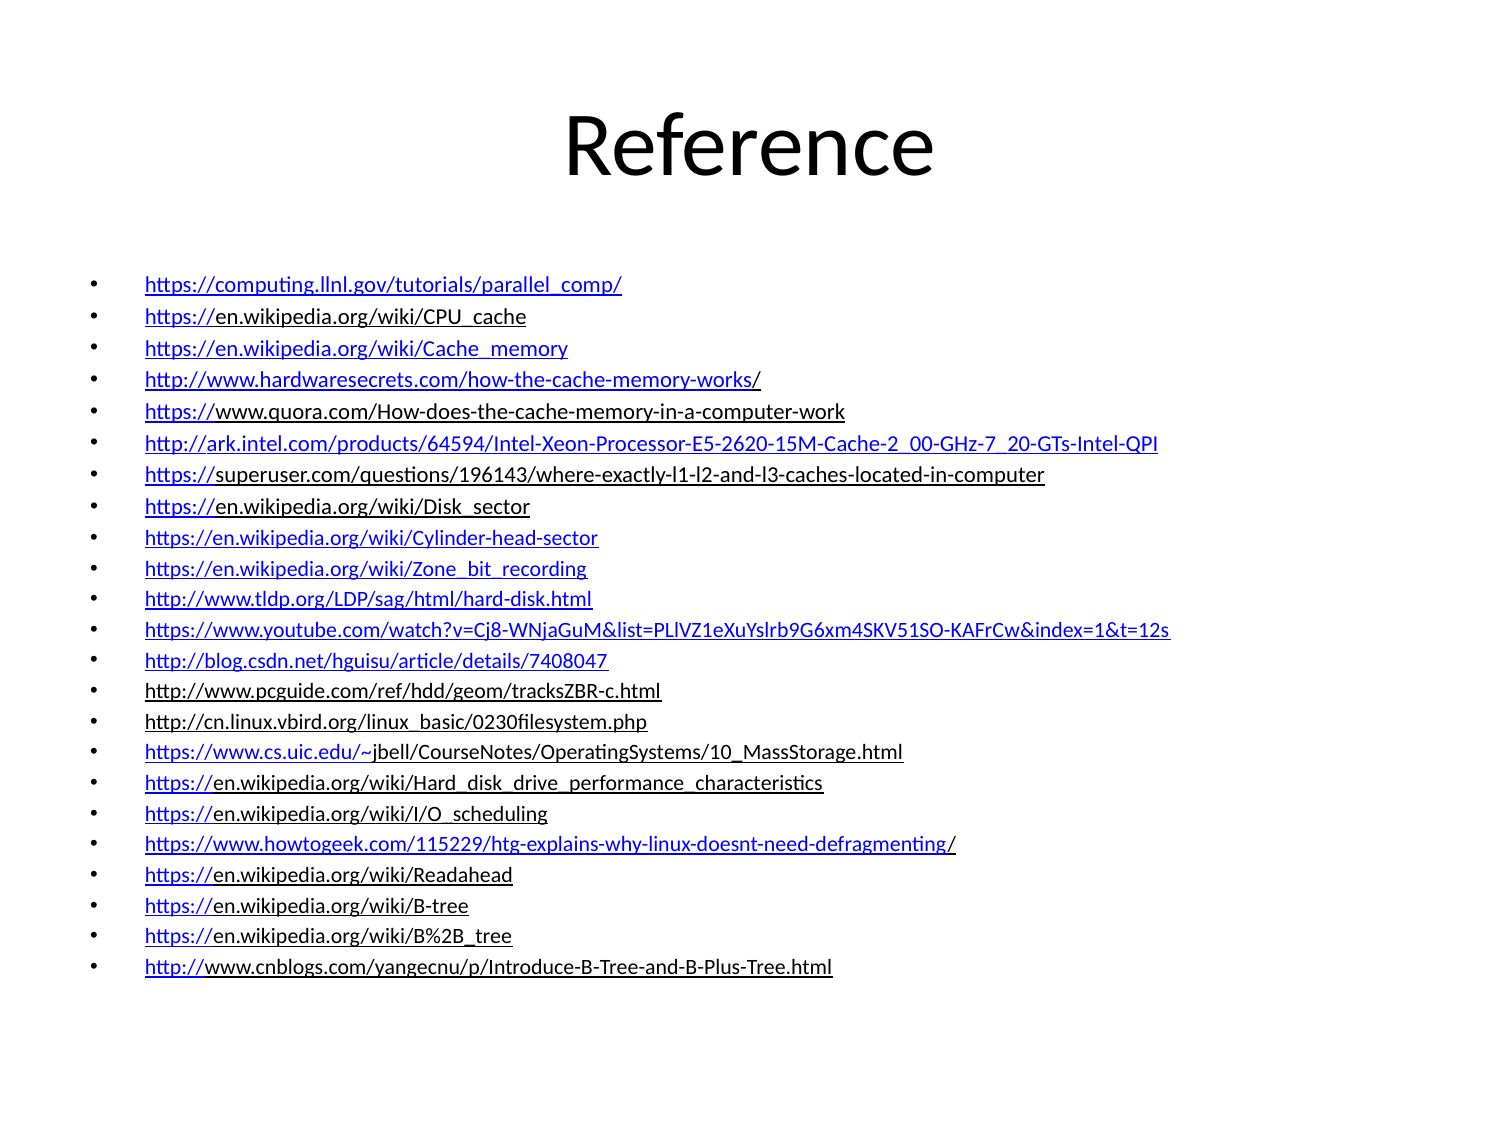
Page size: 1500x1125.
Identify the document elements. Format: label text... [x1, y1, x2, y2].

title Reference [75, 45, 1425, 233]
list https://computing.llnl.gov/tutorials/parallel_comp/ https://en.wikipedia.org/wiki/CPU_cache https://en.wikipedia.org/wiki/Cache_memory http://www.hardwaresecrets.com/how-the-cache-memory-works/ https://www.quora.com/How-does-the-cache-memory-in-a-computer-work http://ark.intel.com/products/64594/Intel-Xeon-Processor-E5-2620-15M-Cache-2_00-GHz-7_20-GTs-Intel-QPI https://superuser.com/questions/196143/where-exactly-l1-l2-and-l3-caches-located-in-computer https://en.wikipedia.org/wiki/Disk_sector https://en.wikipedia.org/wiki/Cylinder-head-sector https://en.wikipedia.org/wiki/Zone_bit_recording http://www.tldp.org/LDP/sag/html/hard-disk.html https://www.youtube.com/watch?v=Cj8-WNjaGuM&list=PLlVZ1eXuYslrb9G6xm4SKV51SO-KAFrCw&index=1&t=12s http://blog.csdn.net/hguisu/article/details/7408047 http://www.pcguide.com/ref/hdd/geom/tracksZBR-c.html http://cn.linux.vbird.org/linux_basic/0230filesystem.php https://www.cs.uic.edu/~jbell/CourseNotes/OperatingSystems/10_MassStorage.html https://en.wikipedia.org/wiki/Hard_disk_drive_performance_characteristics https://en.wikipedia.org/wiki/I/O_scheduling https://www.howtogeek.com/115229/htg-explains-why-linux-doesnt-need-defragmenting/ https://en.wikipedia.org/wiki/Readahead https://en.wikipedia.org/wiki/B-tree https://en.wikipedia.org/wiki/B%2B_tree http://www.cnblogs.com/yangecnu/p/Introduce-B-Tree-and-B-Plus-Tree.html [75, 262, 1425, 1005]
